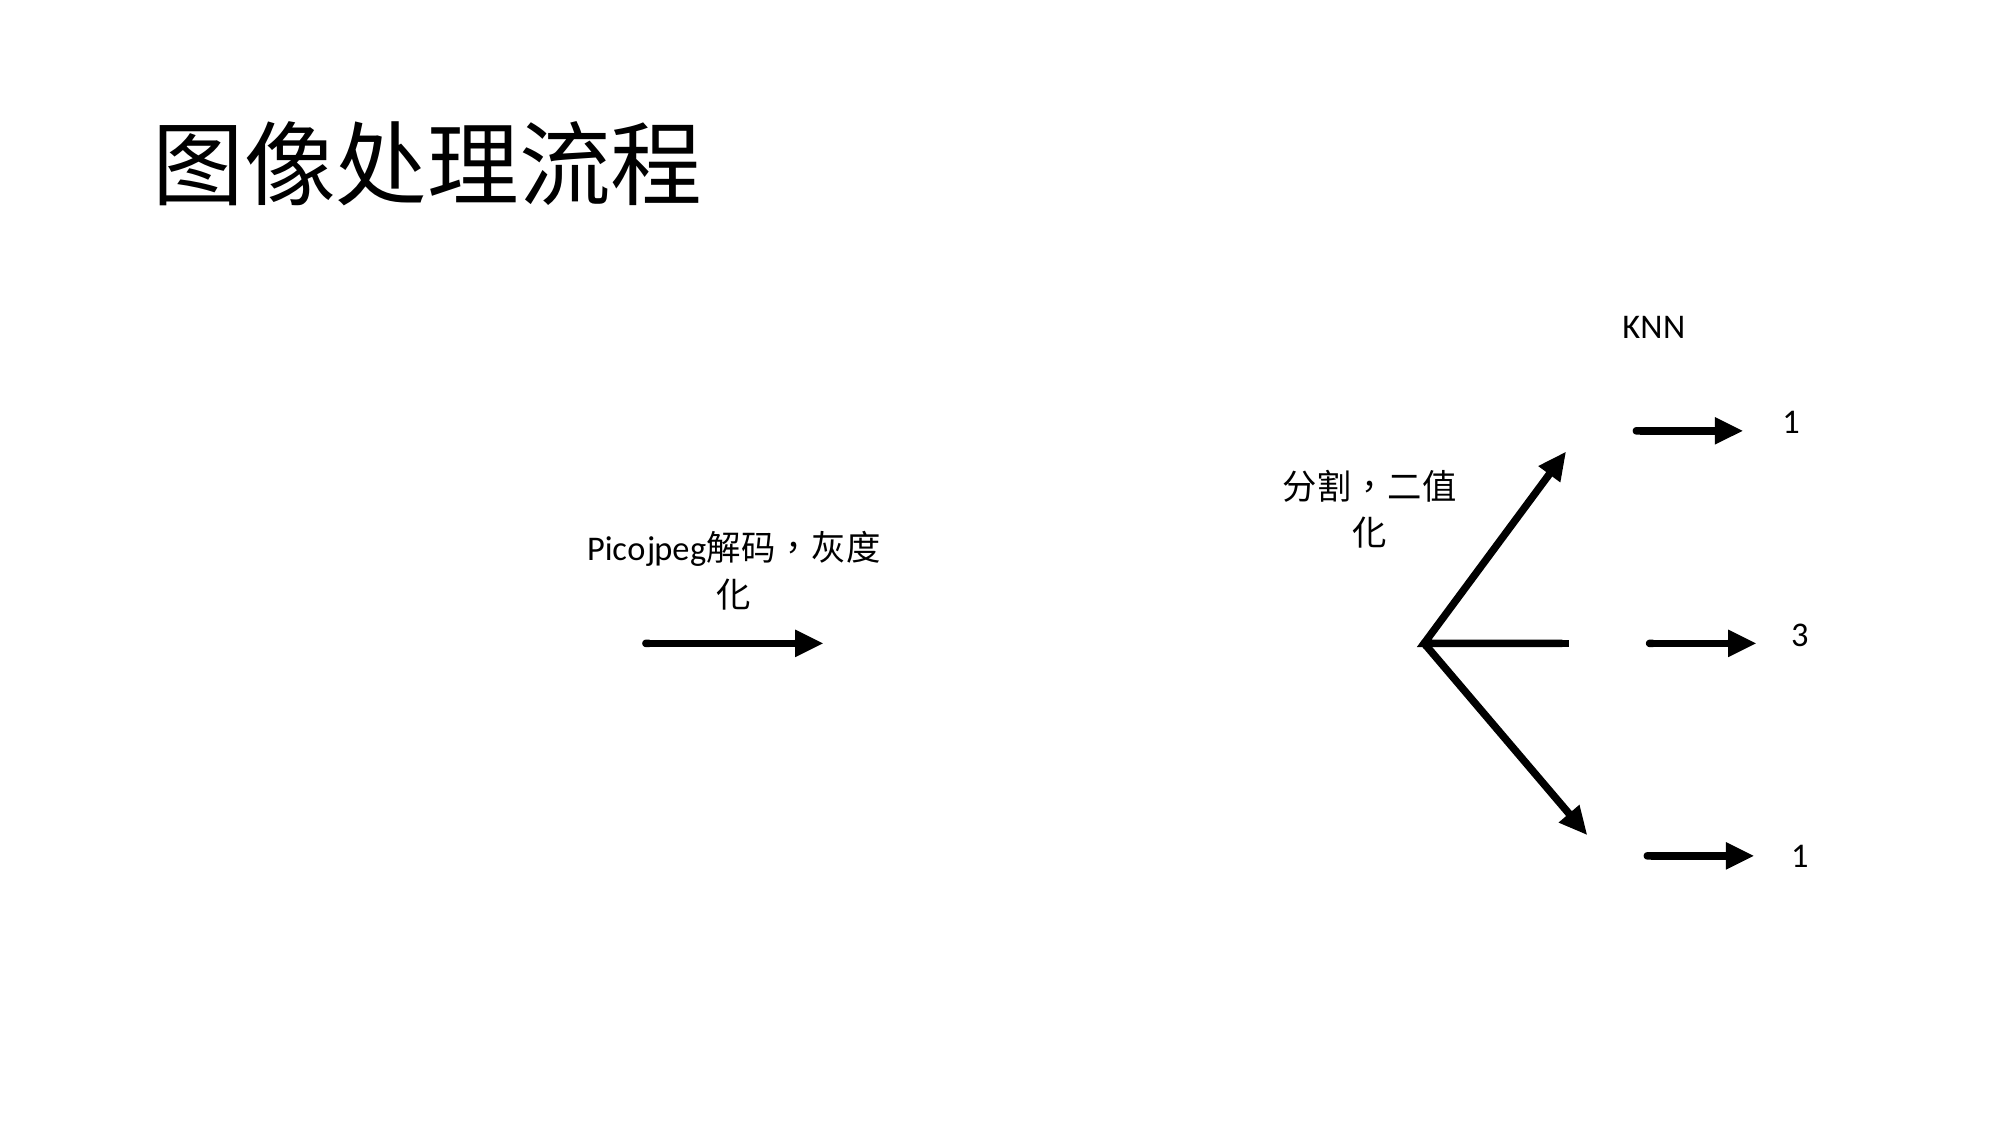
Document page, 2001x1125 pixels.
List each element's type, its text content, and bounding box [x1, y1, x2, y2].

title 图像处理流程 [137, 59, 1863, 278]
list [92, 293, 1827, 987]
